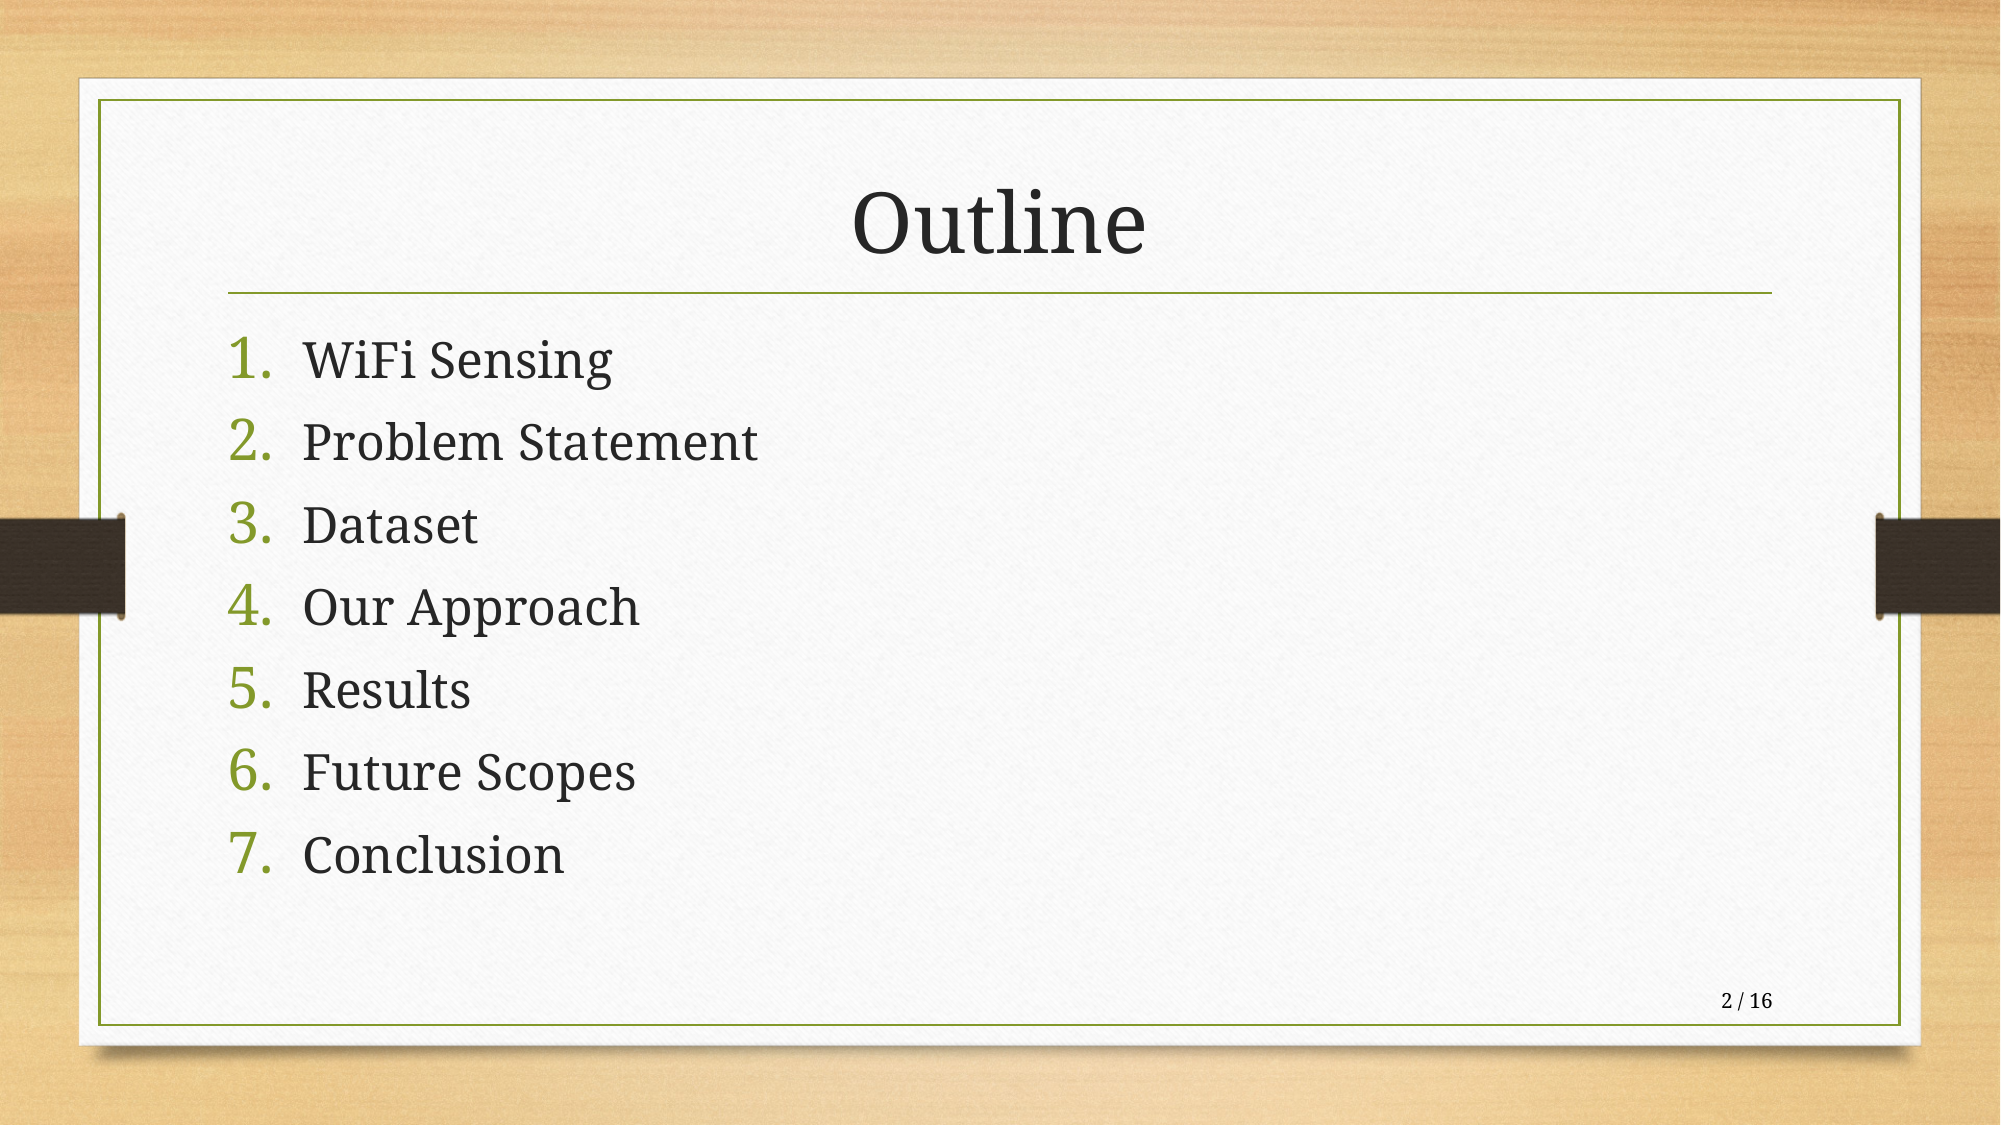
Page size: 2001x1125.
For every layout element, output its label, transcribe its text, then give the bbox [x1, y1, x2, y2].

slide_number 2 / 16 [1698, 979, 1788, 1025]
picture [0, 0, 2001, 1125]
list WiFi Sensing Problem Statement Dataset Our Approach Results Future Scopes Conclusion [212, 320, 1788, 1008]
title Outline [212, 161, 1788, 278]
